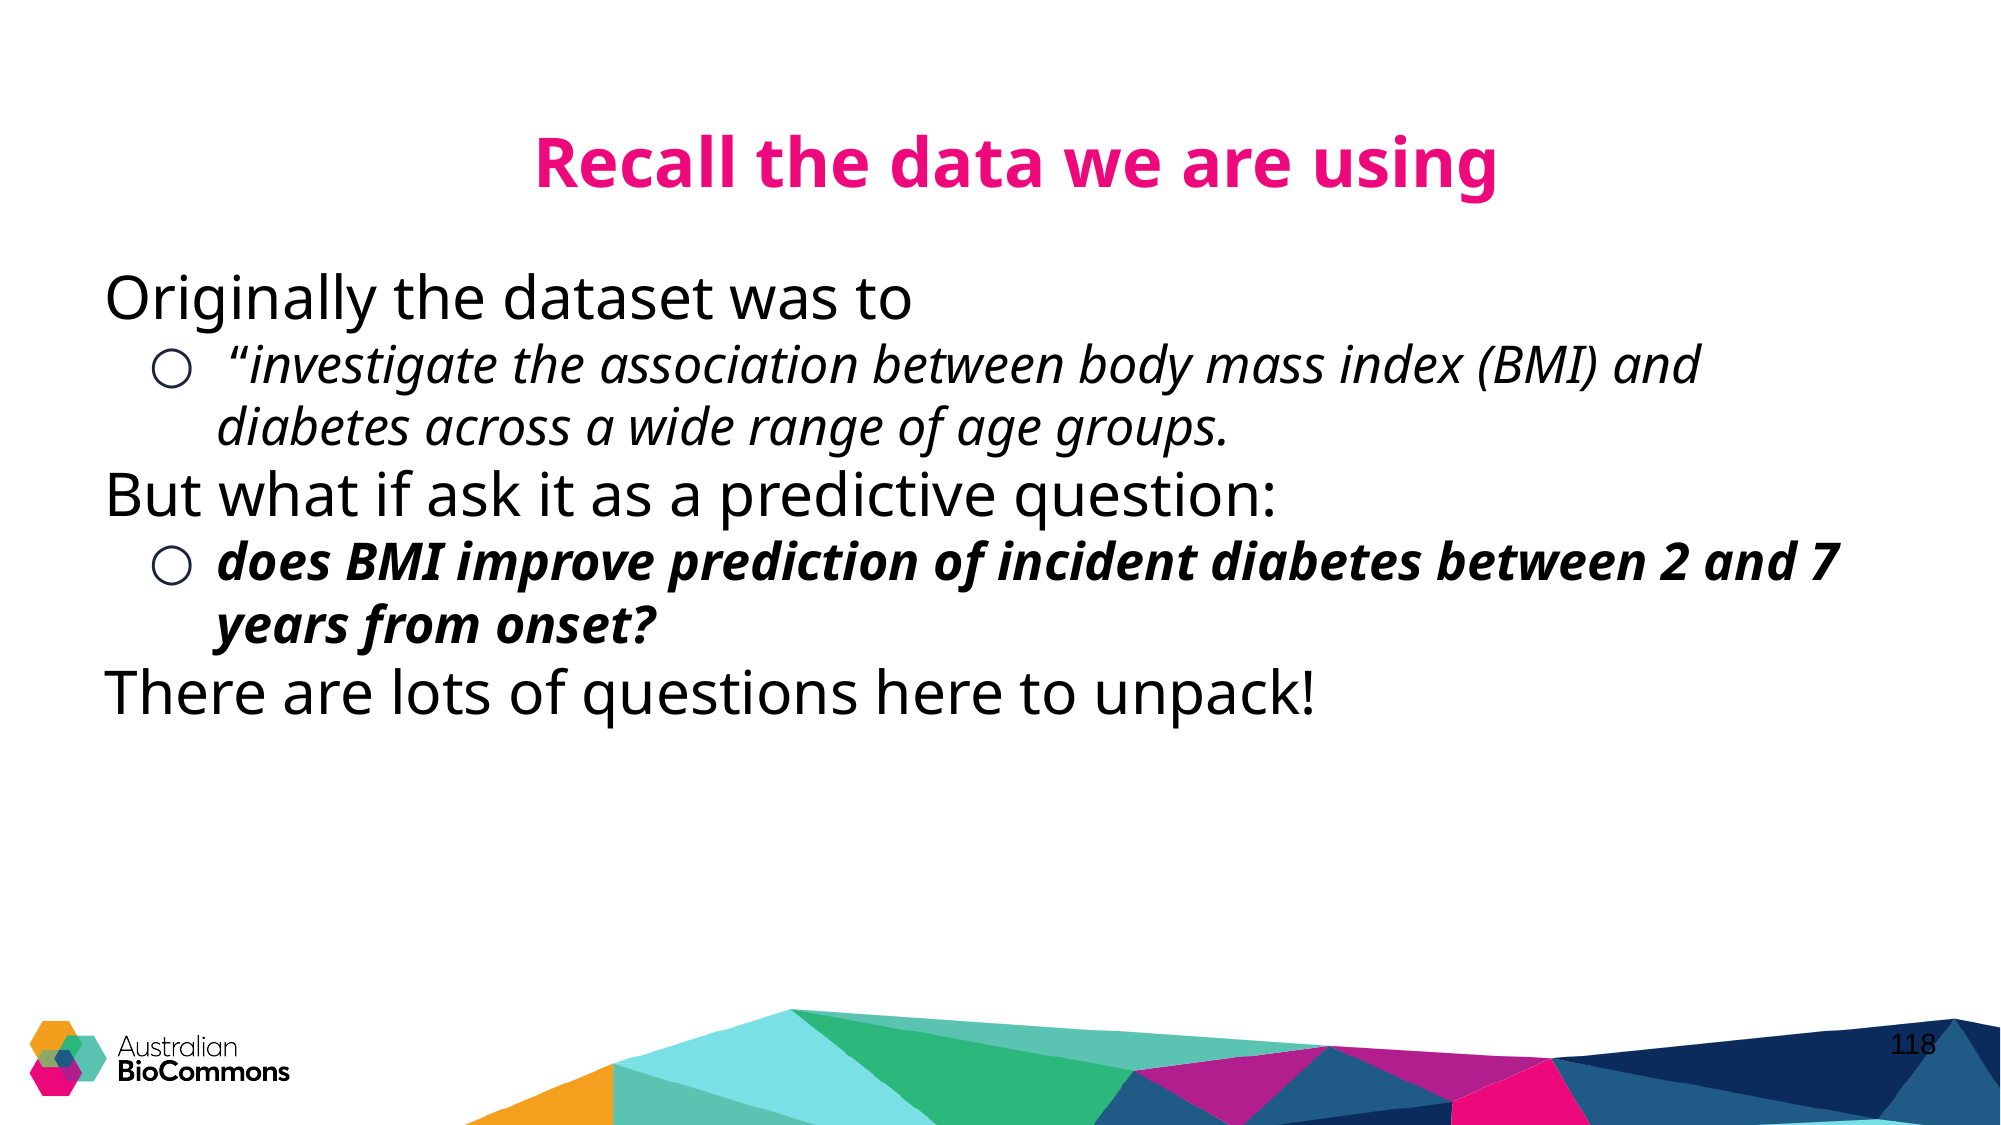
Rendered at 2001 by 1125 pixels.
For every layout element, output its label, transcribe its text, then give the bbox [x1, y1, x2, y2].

slide_number 118 [1797, 1012, 1937, 1073]
title Recall the data we are using [81, 64, 1953, 211]
picture [428, 992, 2001, 1125]
list Originally the dataset was to “investigate the association between body mass index (BMI) and diabetes across a wide range of age groups. But what if ask it as a predictive question: does BMI improve prediction of incident diabetes between 2 and 7 years from onset? There are lots of questions here to unpack! [51, 251, 1924, 970]
picture [11, 1014, 308, 1103]
